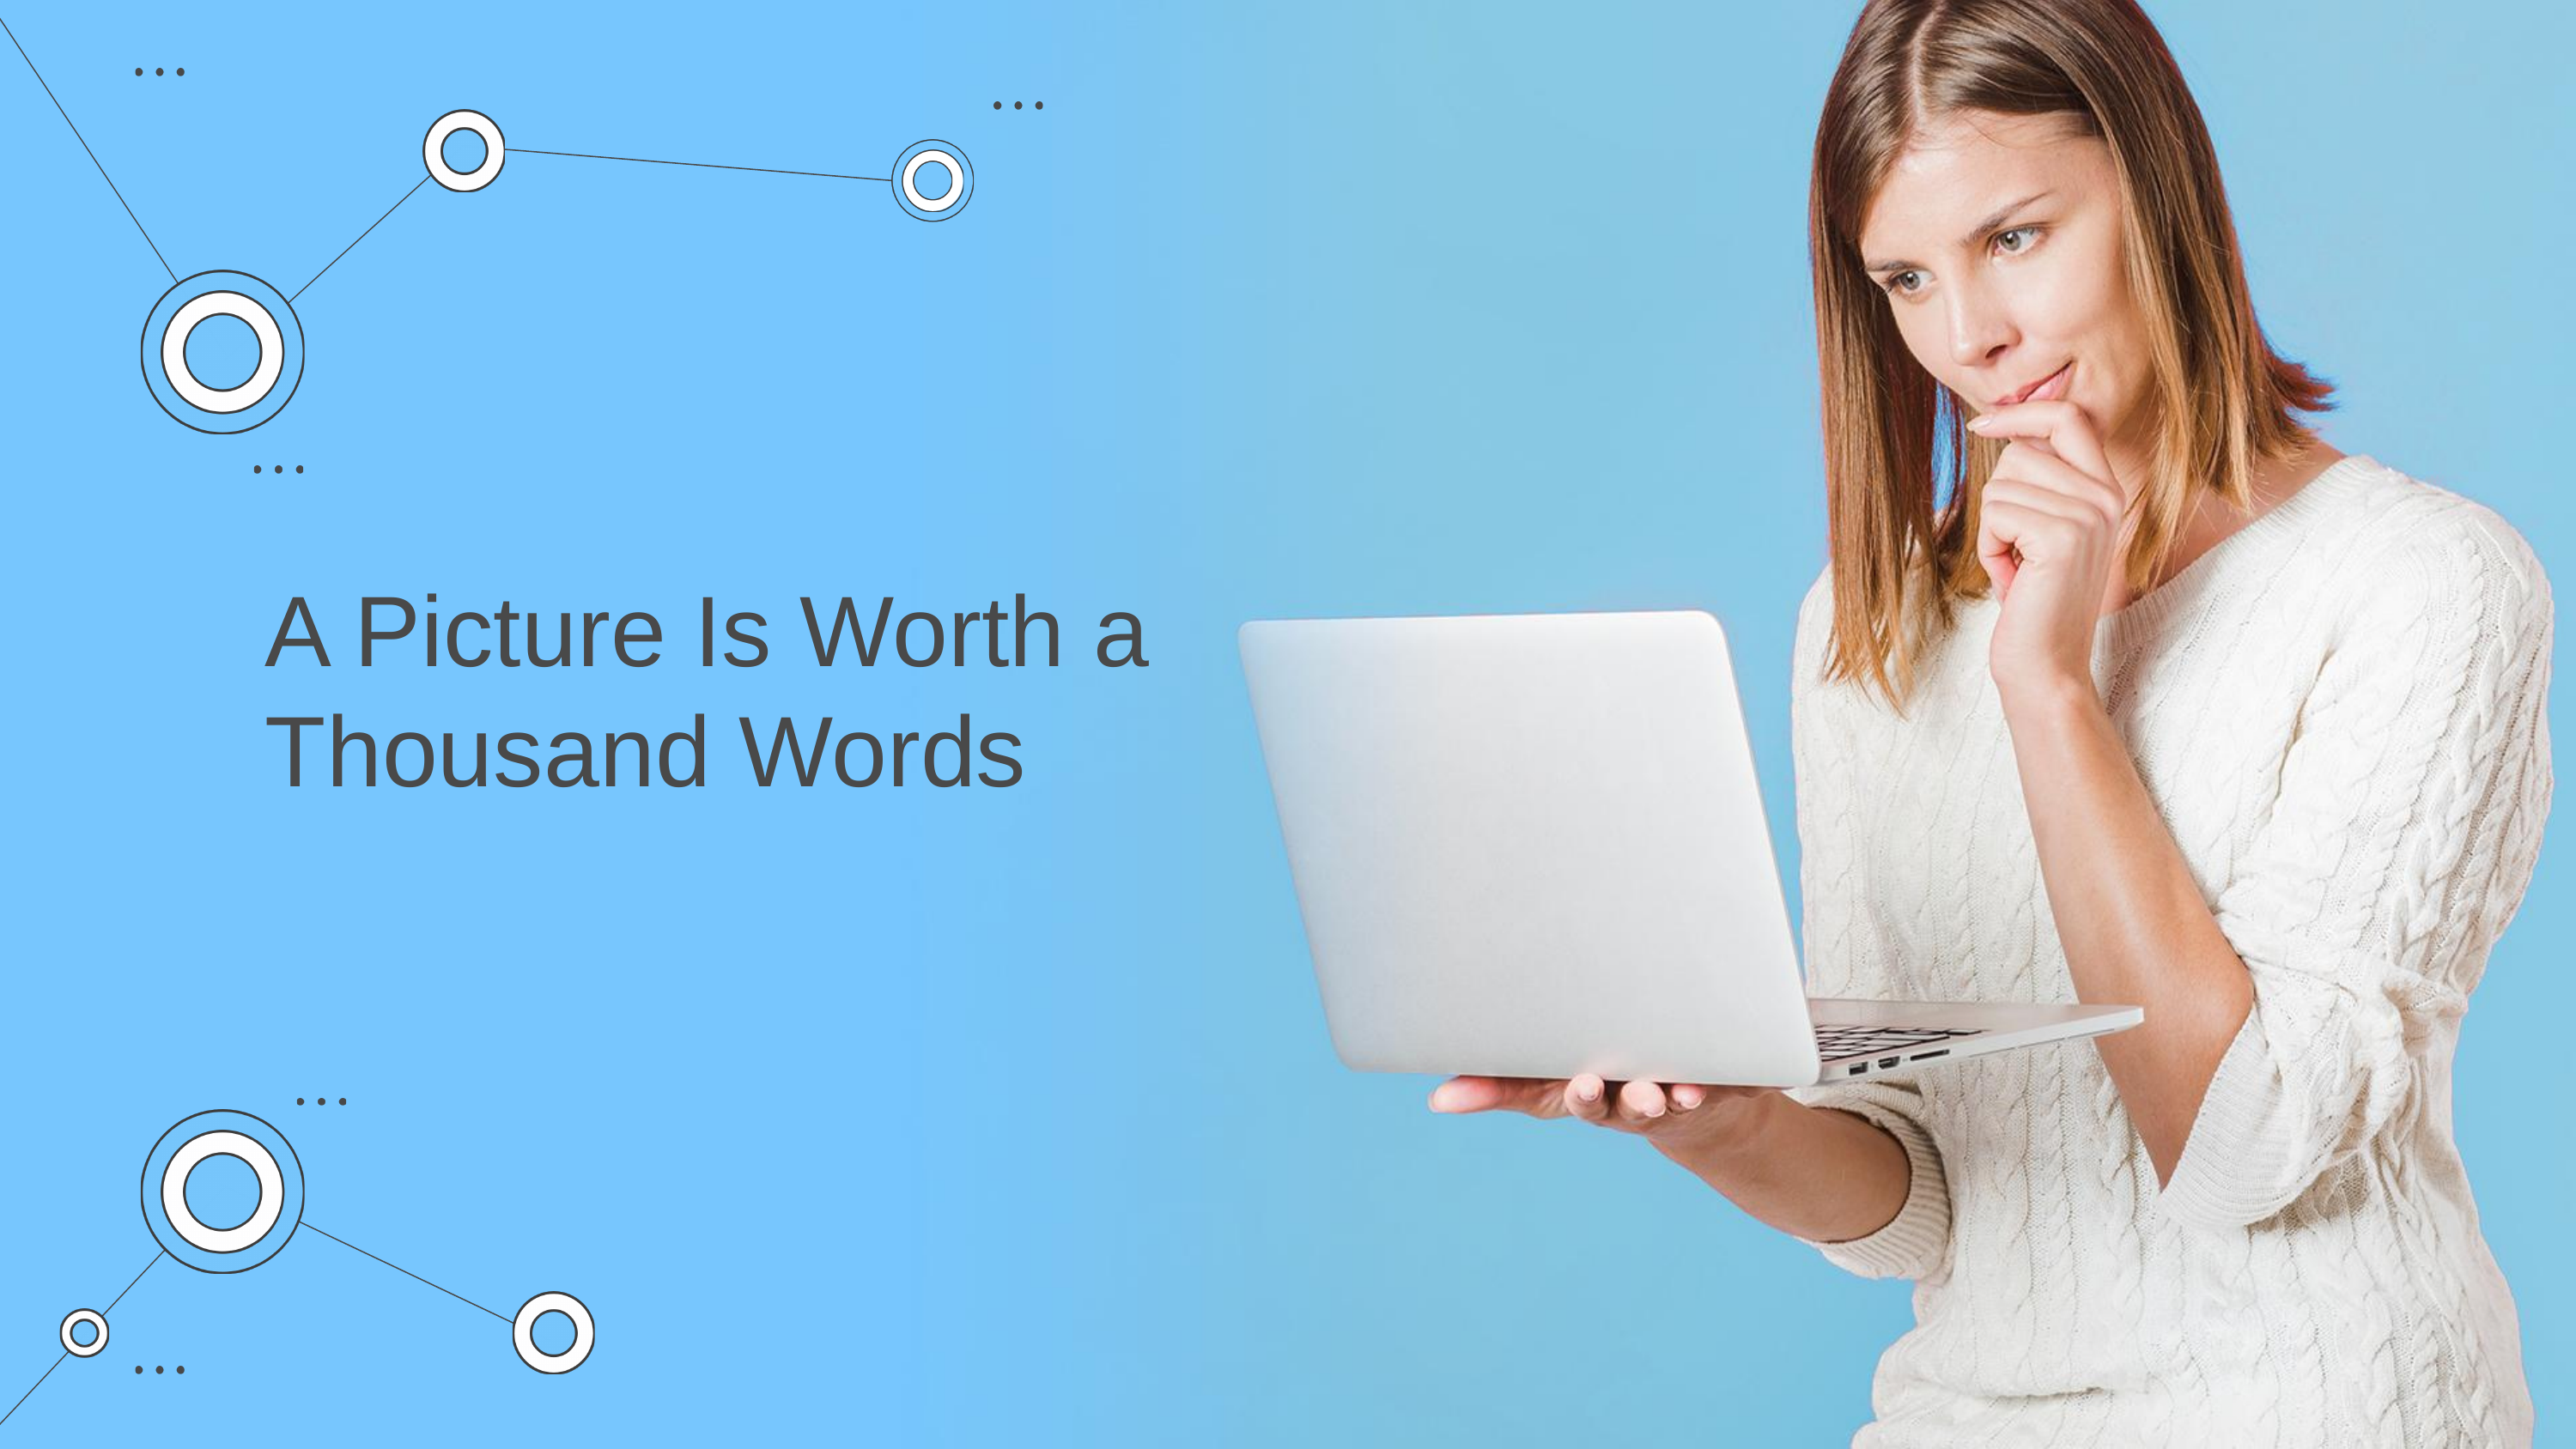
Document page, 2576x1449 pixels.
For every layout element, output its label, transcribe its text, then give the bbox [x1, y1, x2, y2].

text_box [135, 68, 185, 76]
text_box [296, 1098, 347, 1106]
text_box [0, 0, 2576, 1449]
text_box [422, 109, 505, 192]
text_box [913, 161, 952, 201]
text_box A Picture Is Worth a Thousand Words [264, 566, 1214, 807]
text_box [253, 465, 304, 474]
text_box [59, 1308, 110, 1358]
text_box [891, 139, 974, 222]
text_box [512, 1291, 595, 1374]
text_box [140, 270, 305, 434]
text_box [993, 101, 1043, 110]
text_box [135, 1366, 185, 1374]
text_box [902, 149, 963, 211]
text_box [140, 1109, 305, 1274]
